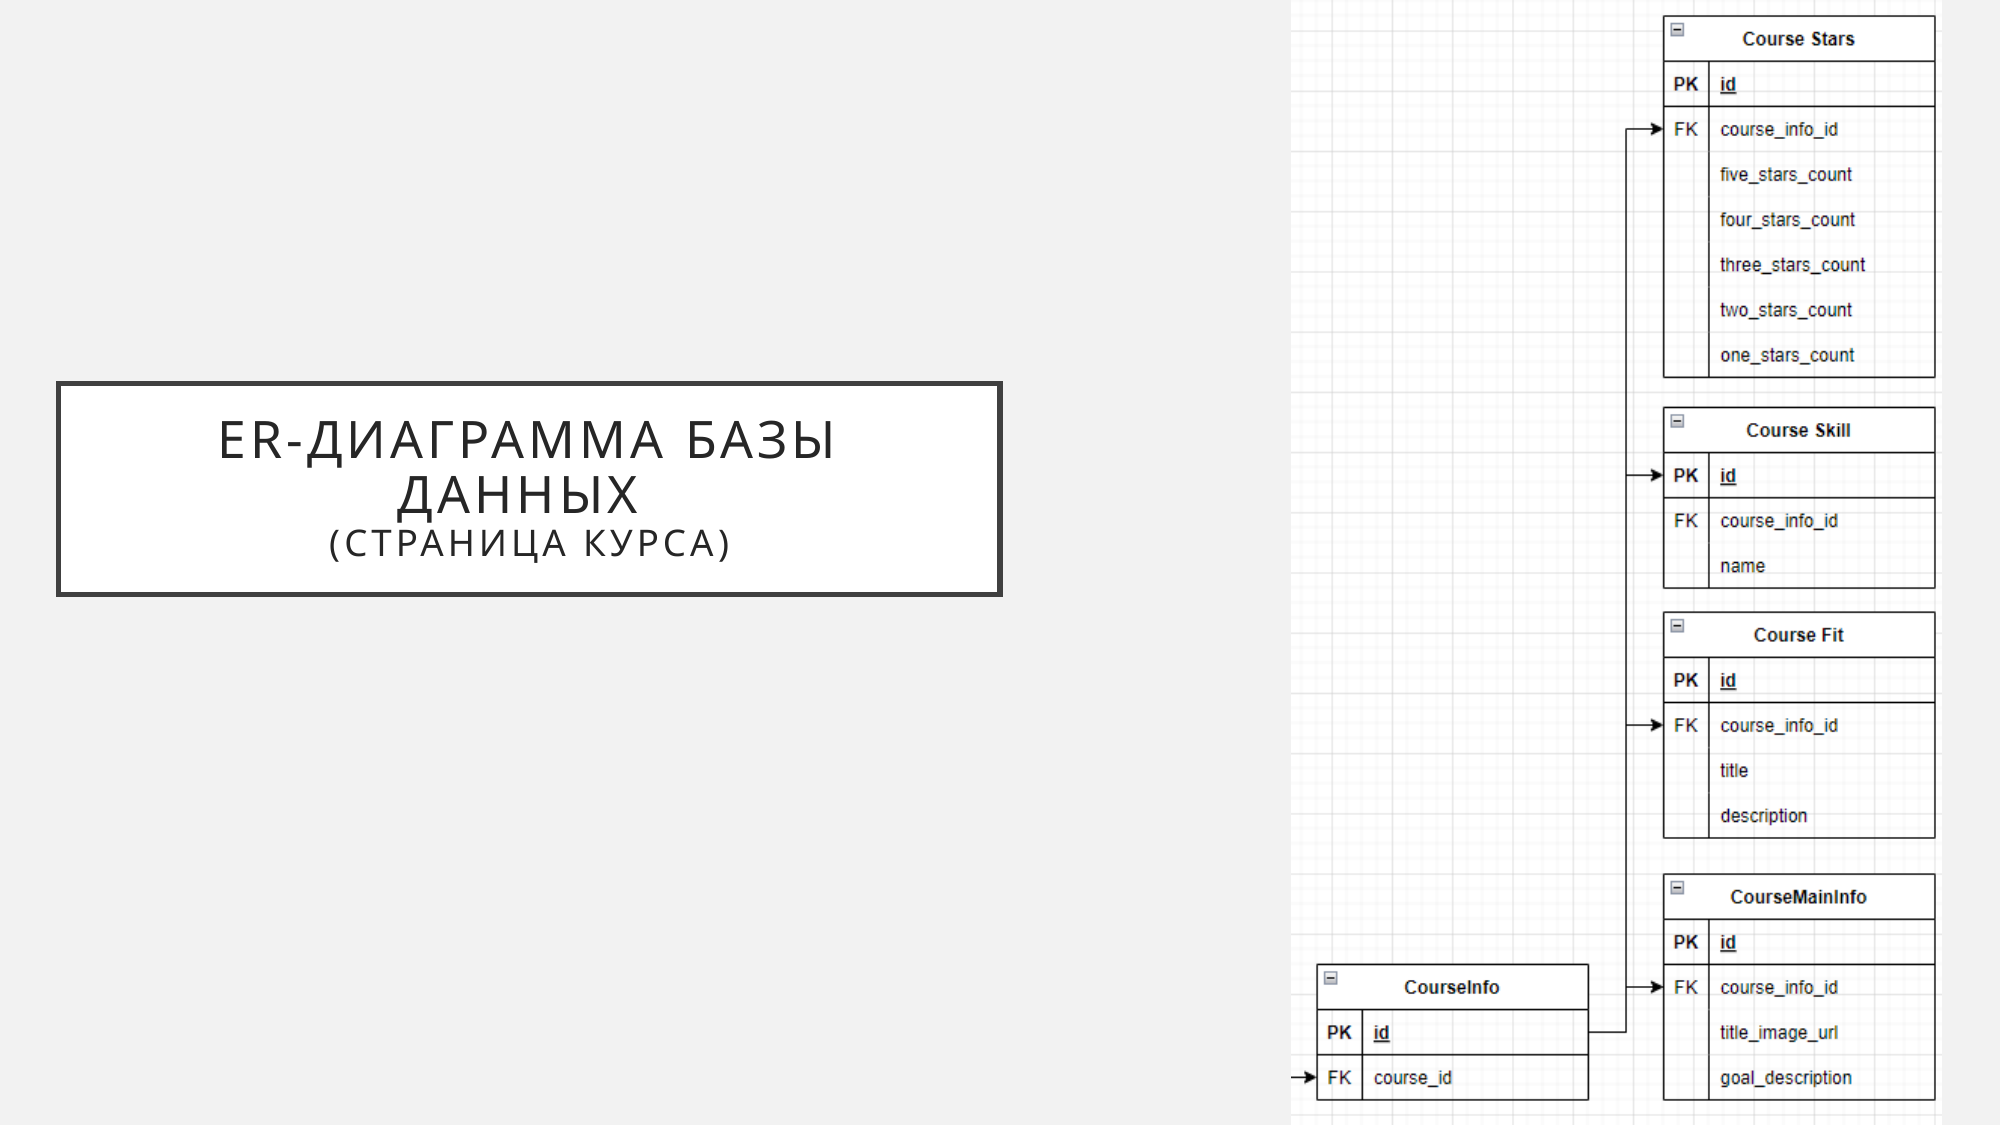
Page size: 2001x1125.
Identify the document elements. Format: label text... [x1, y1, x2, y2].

title ER-диаграмма Базы Данных (Страница Курса) [56, 381, 1003, 597]
picture [1291, 0, 1942, 1125]
